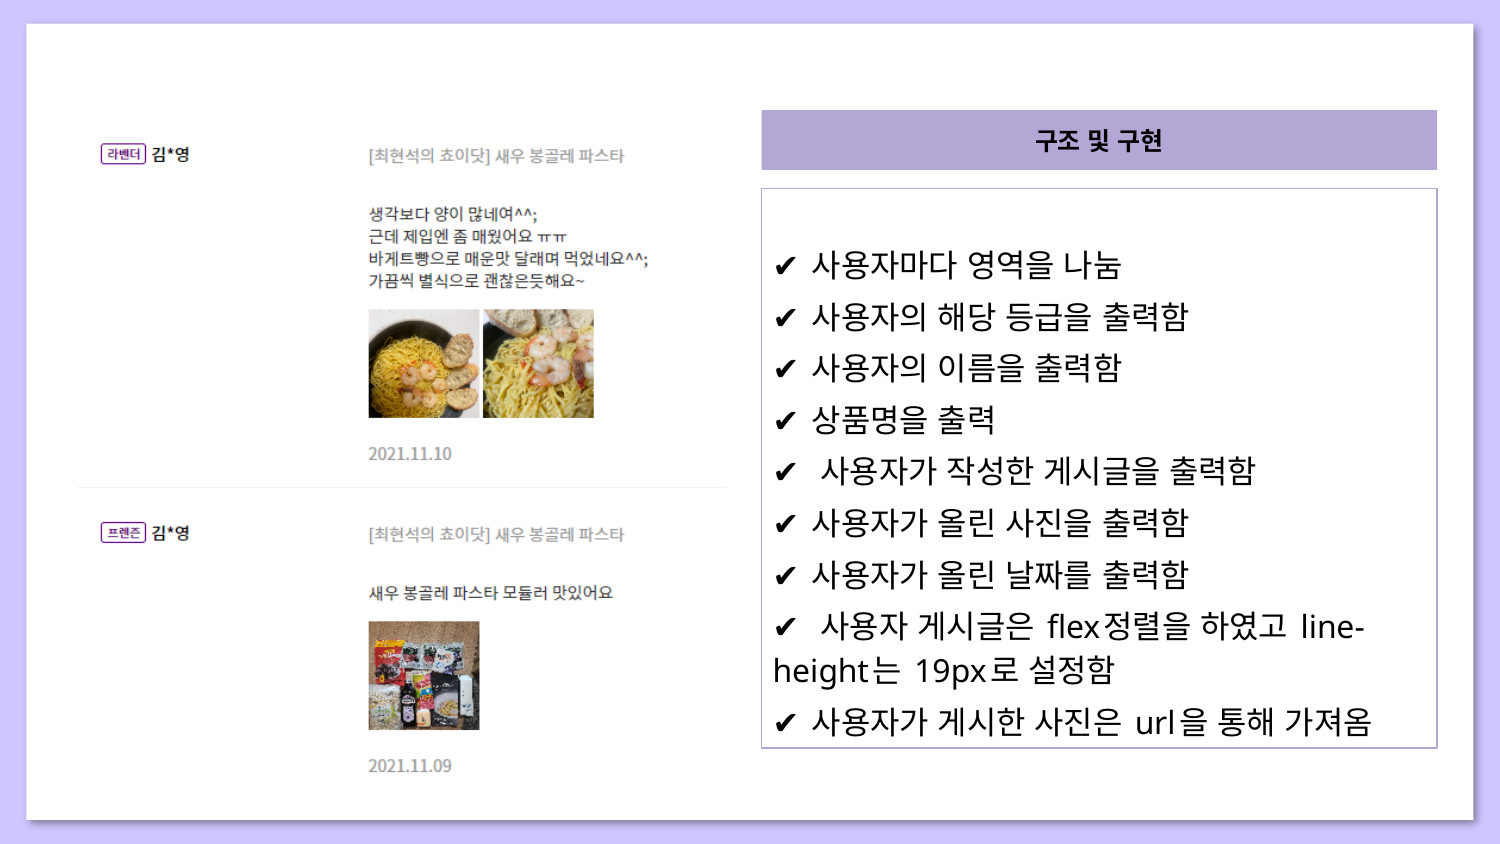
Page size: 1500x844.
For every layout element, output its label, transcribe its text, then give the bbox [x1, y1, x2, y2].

text_box [26, 23, 1474, 820]
picture [64, 120, 726, 785]
list ✔ 사용자마다 영역을 나눔 ✔ 사용자의 해당 등급을 출력함 ✔ 사용자의 이름을 출력함 ✔ 상품명을 출력 ✔ 사용자가 작성한 게시글을 출력함 ✔ 사용자가 올린 사진을 출력함 ✔ 사용자가 올린 날짜를 출력함 ✔ 사용자 게시글은 flex정렬을 하였고 line- height는 19px로 설정함 ✔ 사용자가 게시한 사진은 url을 통해 가져옴 [761, 188, 1438, 748]
text_box 구조 및 구현 [761, 110, 1438, 170]
